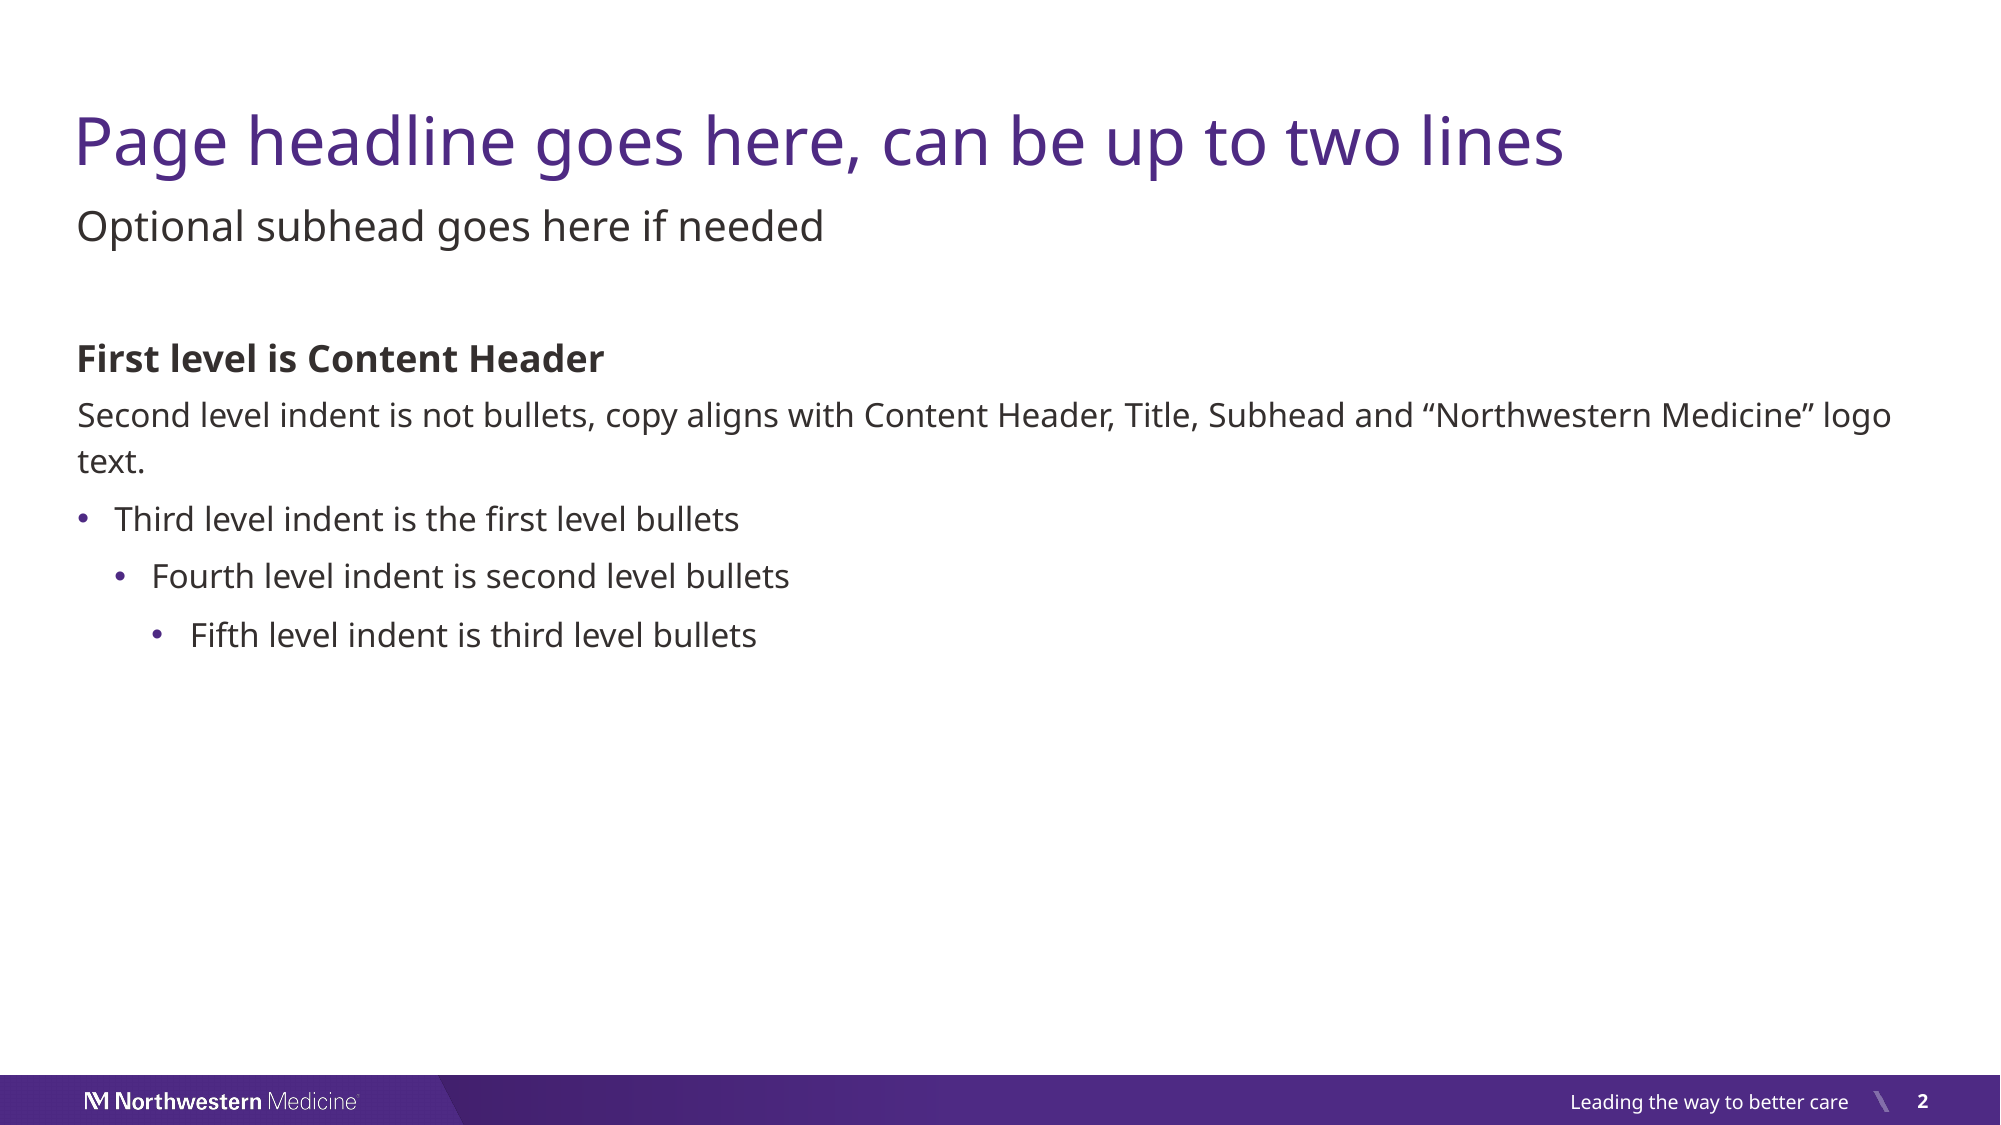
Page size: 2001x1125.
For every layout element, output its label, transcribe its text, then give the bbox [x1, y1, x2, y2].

list First level is Content Header Second level indent is not bullets, copy aligns with Content Header, Title, Subhead and “Northwestern Medicine” logo text. Third level indent is the first level bullets Fourth level indent is second level bullets Fifth level indent is third level bullets [61, 321, 1940, 1040]
picture [0, 1075, 465, 1125]
list Optional subhead goes here if needed [61, 191, 1940, 287]
title Page headline goes here, can be up to two lines [61, 0, 1940, 188]
slide_number 2 [1861, 1079, 1943, 1125]
